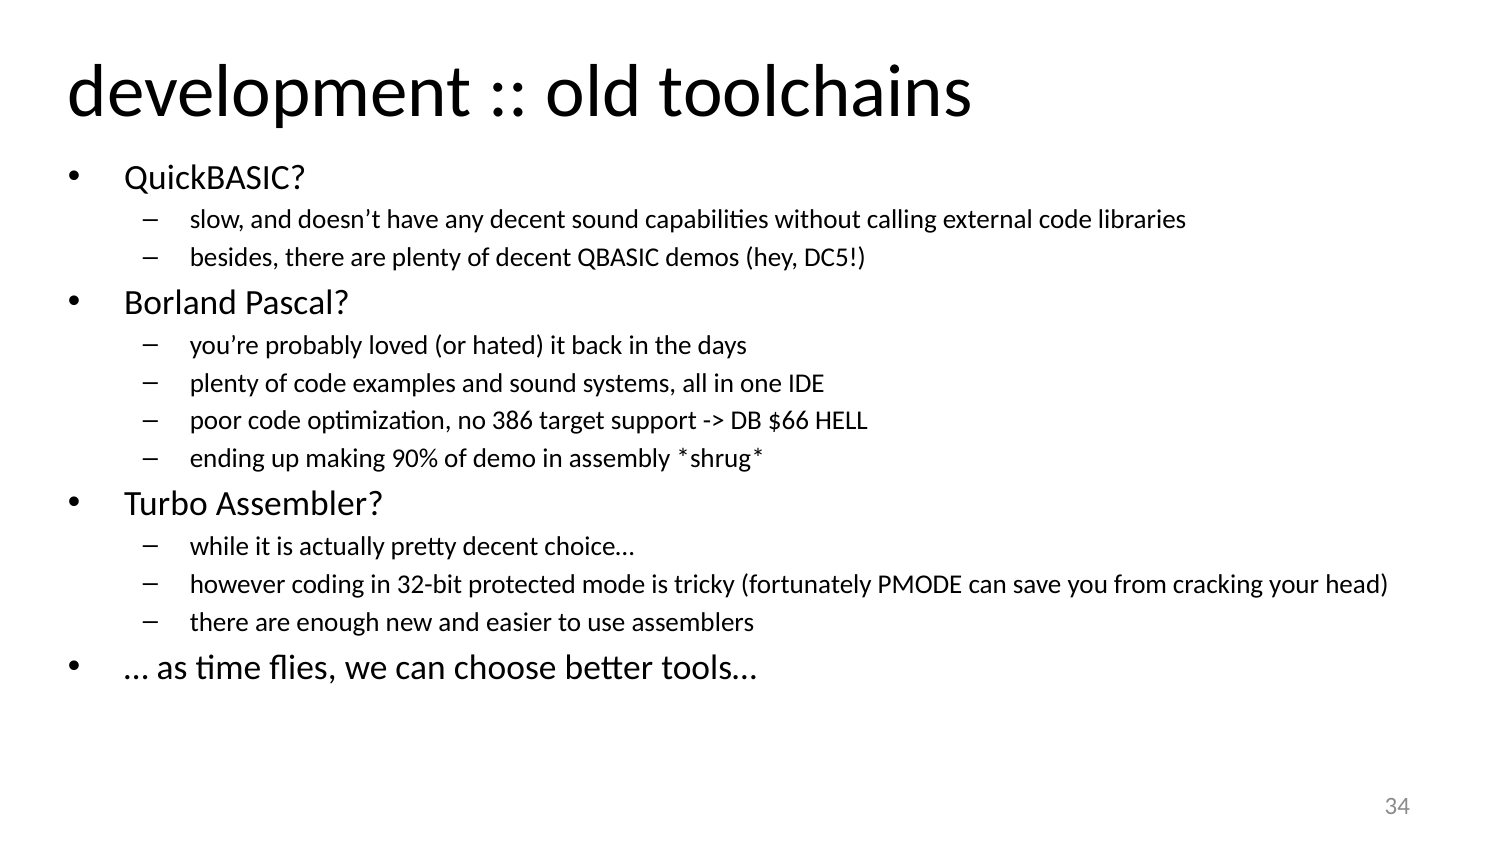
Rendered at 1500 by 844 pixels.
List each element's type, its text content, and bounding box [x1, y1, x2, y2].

slide_number 34 [1074, 782, 1425, 827]
text_box QuickBASIC? slow, and doesn’t have any decent sound capabilities without calling external code libraries besides, there are plenty of decent QBASIC demos (hey, DC5!) Borland Pascal? you’re probably loved (or hated) it back in the days plenty of code examples and sound systems, all in one IDE poor code optimization, no 386 target support -> DB $66 HELL ending up making 90% of demo in assembly *shrug* Turbo Assembler? while it is actually pretty decent choice… however coding in 32-bit protected mode is tricky (fortunately PMODE can save you from cracking your head) there are enough new and easier to use assemblers … as time flies, we can choose better tools… [53, 146, 1424, 800]
text_box development :: old toolchains [53, 33, 1402, 146]
